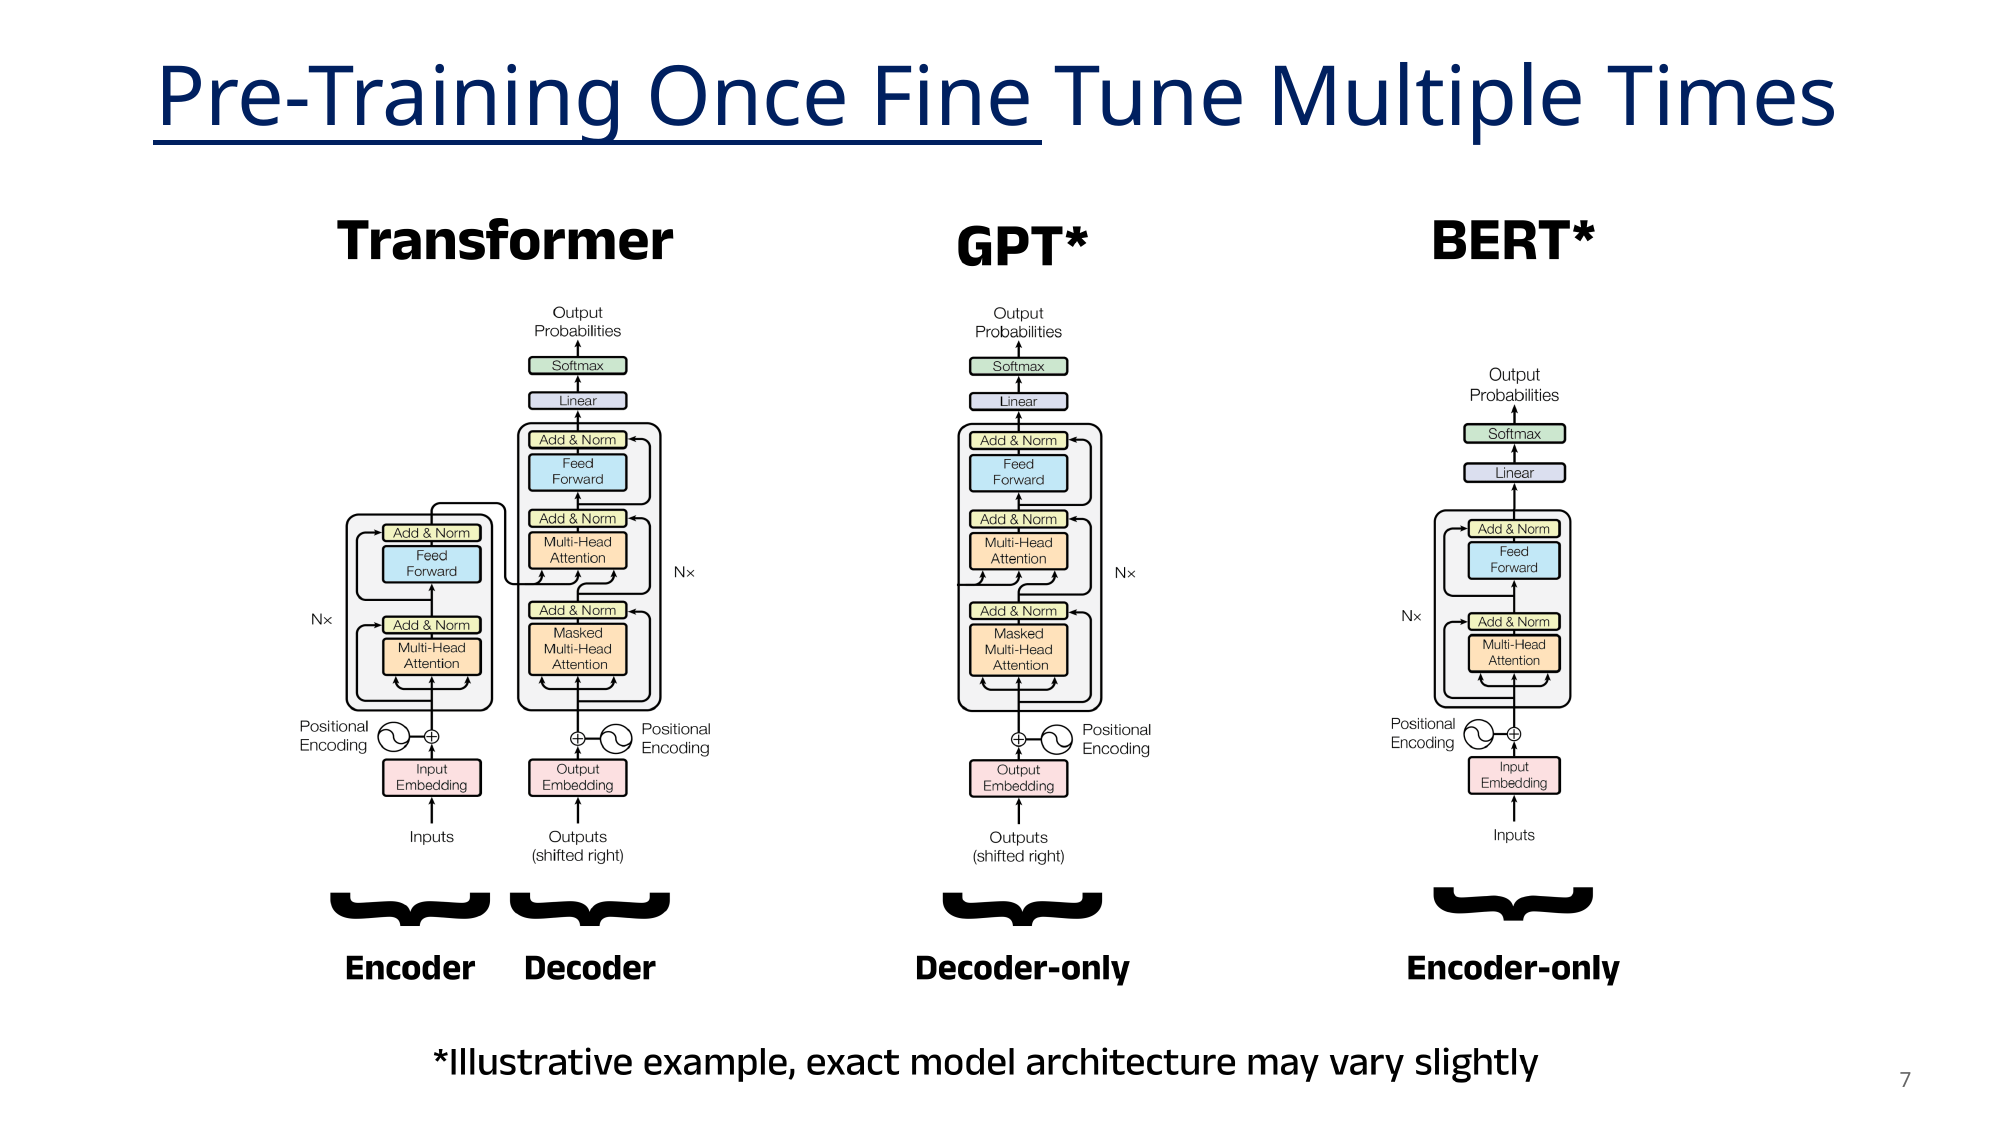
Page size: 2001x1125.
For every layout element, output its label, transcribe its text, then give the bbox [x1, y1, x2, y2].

picture [256, 186, 1709, 1119]
slide_number 7 [1709, 1042, 1927, 1119]
title Pre-Training Once Fine Tune Multiple Times [140, 0, 1871, 149]
